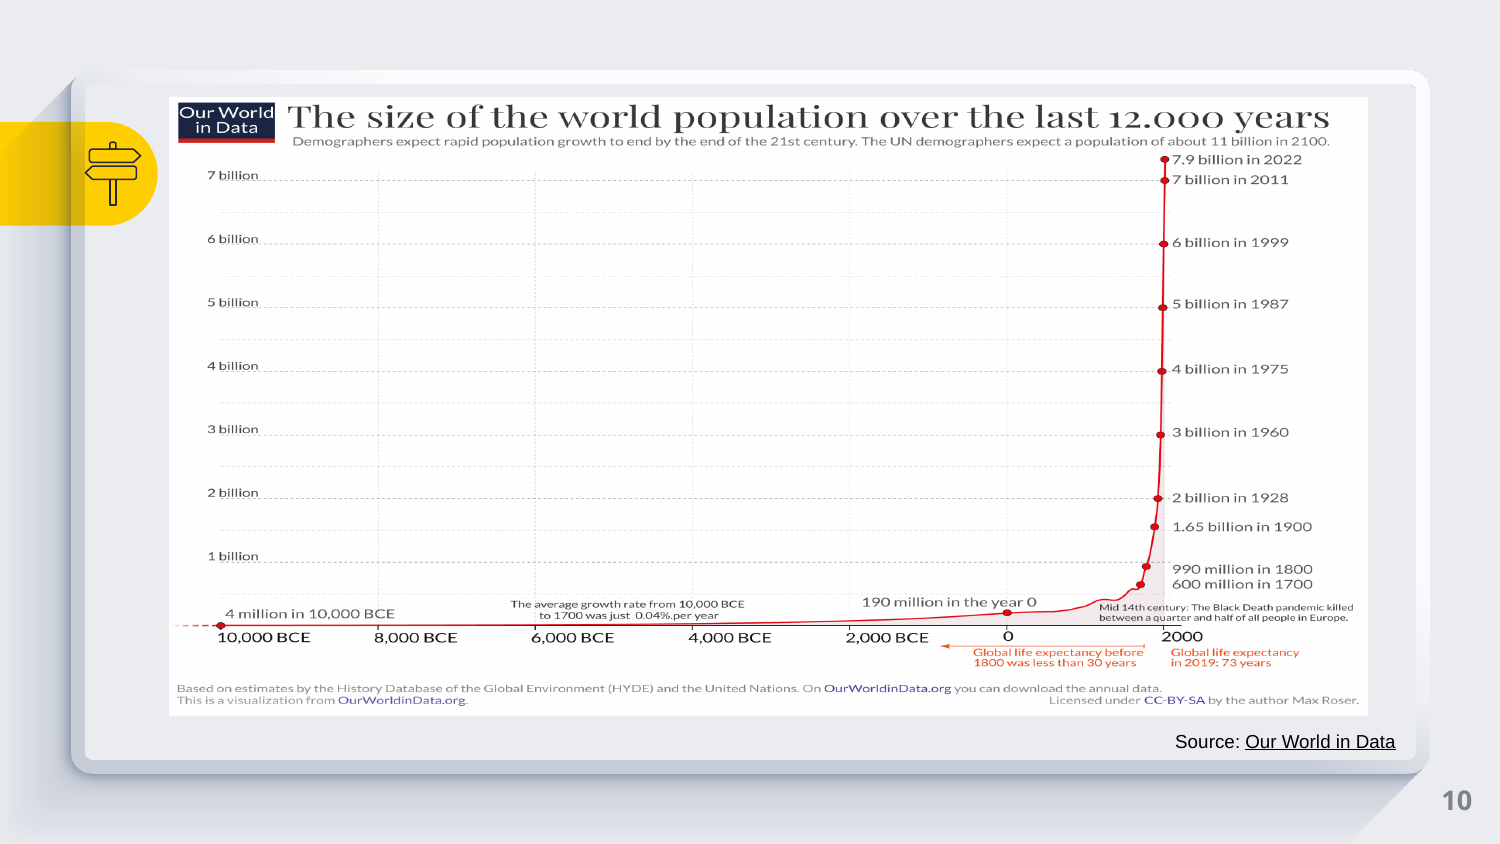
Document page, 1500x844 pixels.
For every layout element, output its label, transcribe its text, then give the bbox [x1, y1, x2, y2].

text_box Source: Our World in Data [885, 721, 1411, 760]
slide_number 10 [1414, 759, 1500, 844]
picture [0, 0, 1500, 844]
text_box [85, 141, 141, 206]
